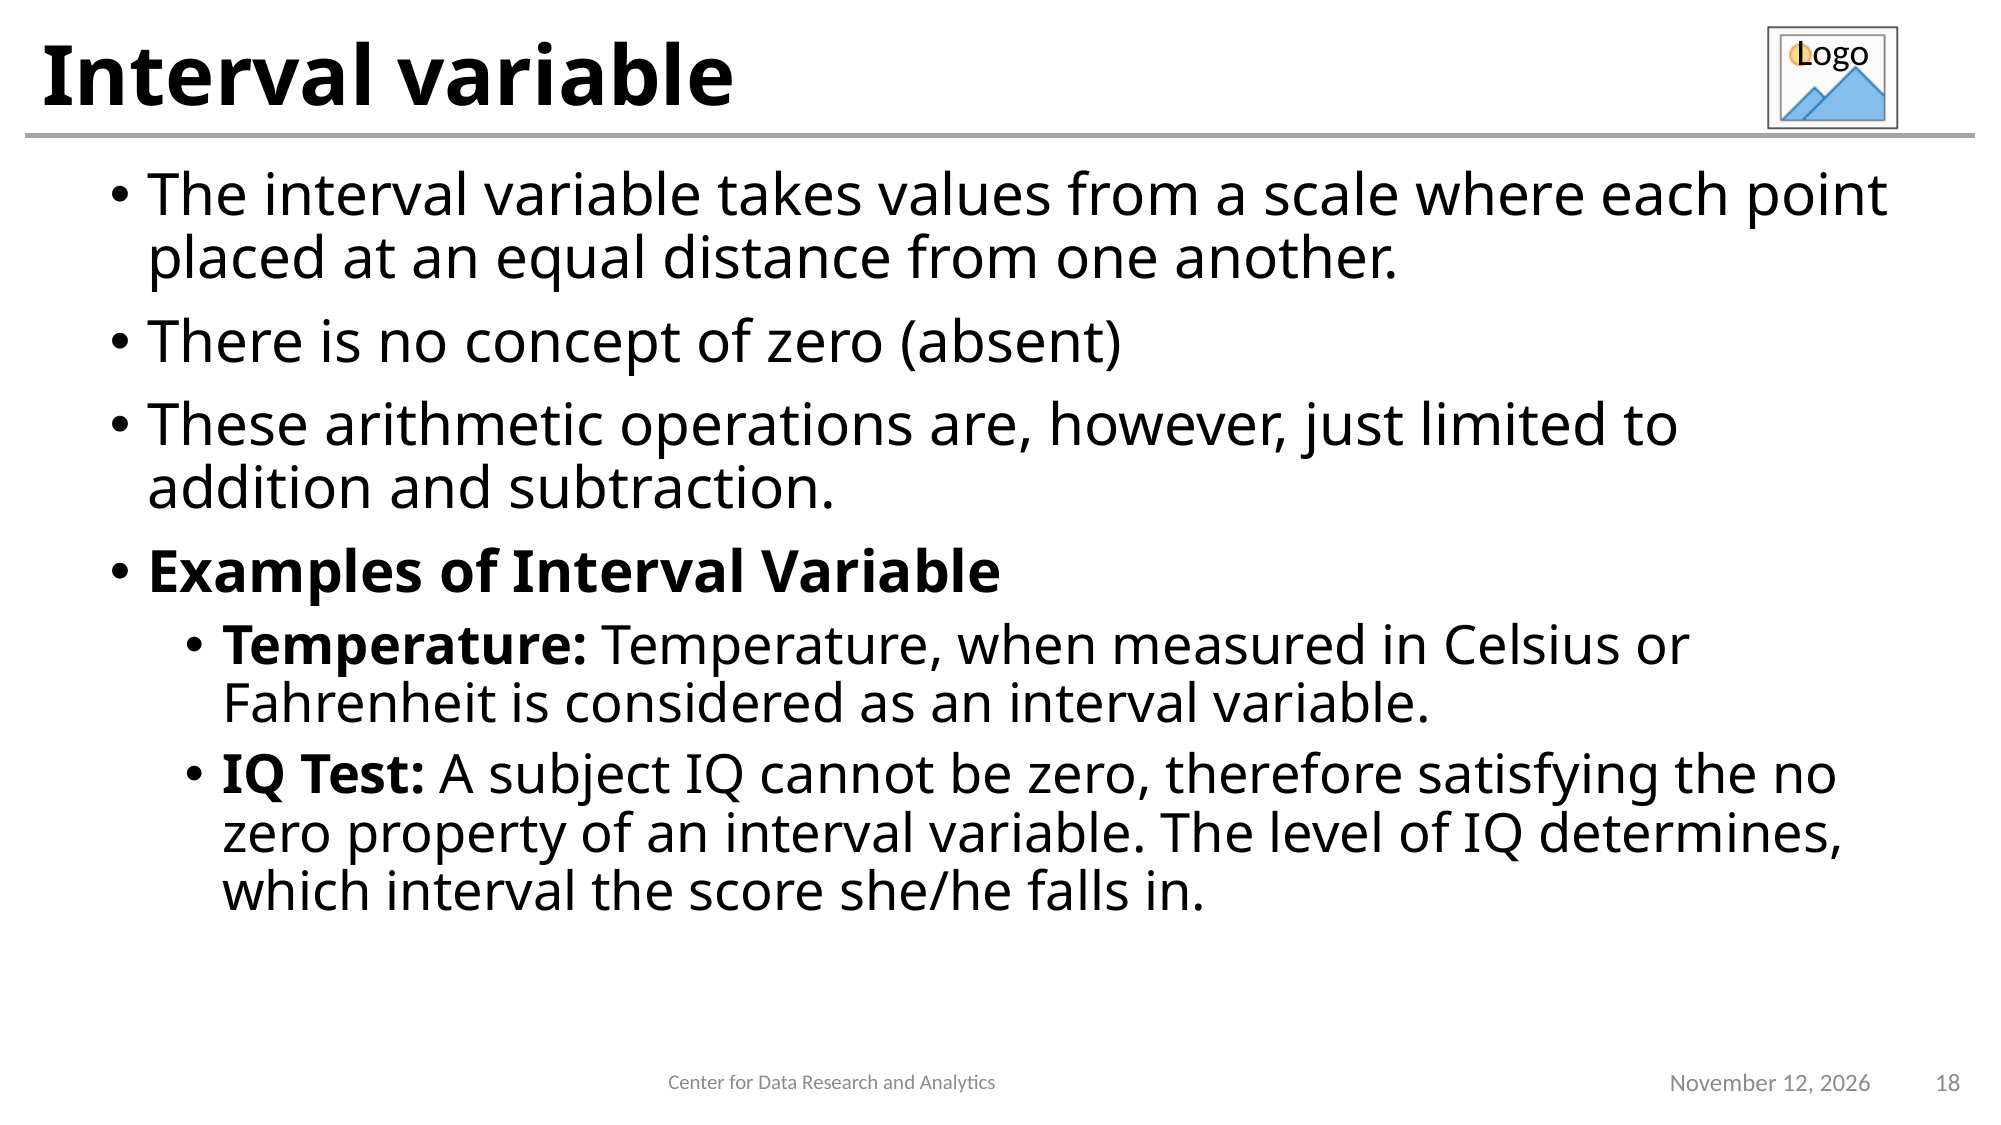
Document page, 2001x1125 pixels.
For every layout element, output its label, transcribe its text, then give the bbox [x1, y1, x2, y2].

slide_number 18 [1890, 1056, 1976, 1106]
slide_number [1654, 1056, 1891, 1107]
footer Center for Data Research and Analytics [26, 1056, 1638, 1106]
picture [1691, 20, 1975, 135]
title Interval variable [27, 20, 1691, 131]
list The interval variable takes values from a scale where each point placed at an equal distance from one another. There is no concept of zero (absent) These arithmetic operations are, however, just limited to addition and subtraction. Examples of Interval Variable Temperature: Temperature, when measured in Celsius or Fahrenheit is considered as an interval variable. IQ Test: A subject IQ cannot be zero, therefore satisfying the no zero property of an interval variable. The level of IQ determines, which interval the score she/he falls in. [94, 157, 1906, 1057]
